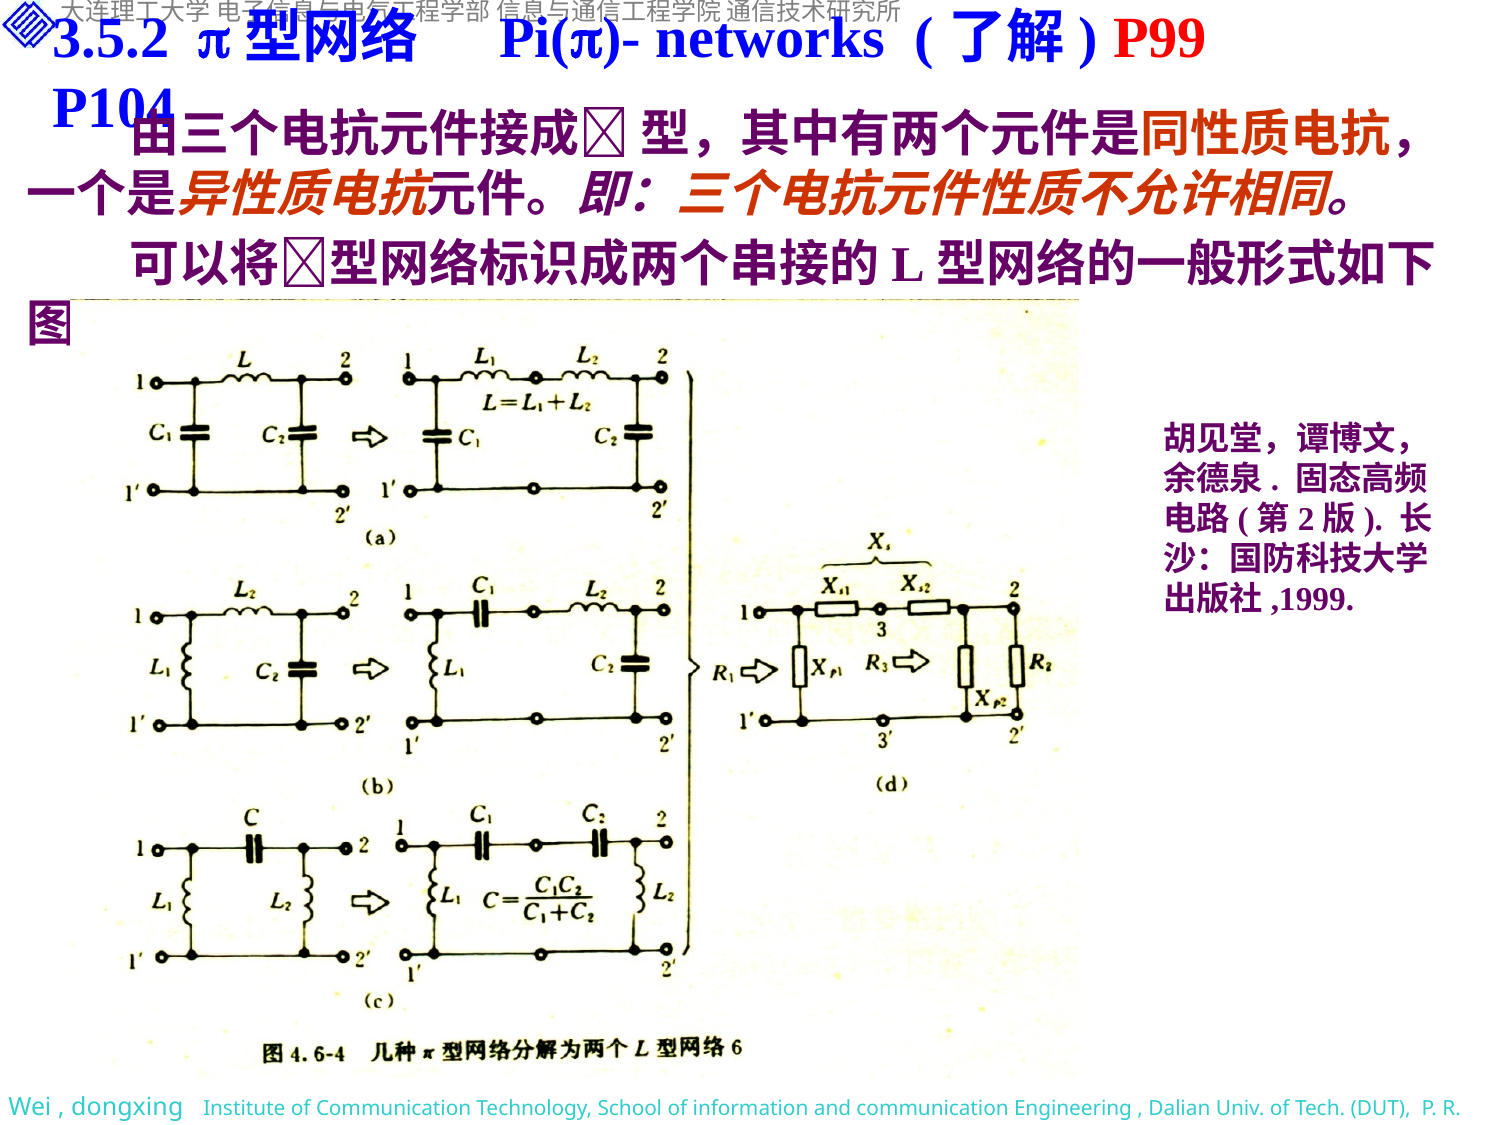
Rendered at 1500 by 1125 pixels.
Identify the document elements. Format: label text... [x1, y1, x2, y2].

title 3.5.2 型网络 Pi()- networks (了解) P99 P104 [37, 37, 1412, 93]
text_box 由三个电抗元件接成 型，其中有两个元件是同性质电抗，一个是异性质电抗元件。即：三个电抗元件性质不允许相同。 可以将型网络标识成两个串接的L型网络的一般形式如下图所示。 [11, 93, 1489, 305]
picture [70, 299, 1079, 1079]
picture [0, 0, 59, 49]
text_box 胡见堂，谭博文，余德泉. 固态高频电路(第2版). 长沙：国防科技大学出版社,1999. [1148, 410, 1454, 625]
